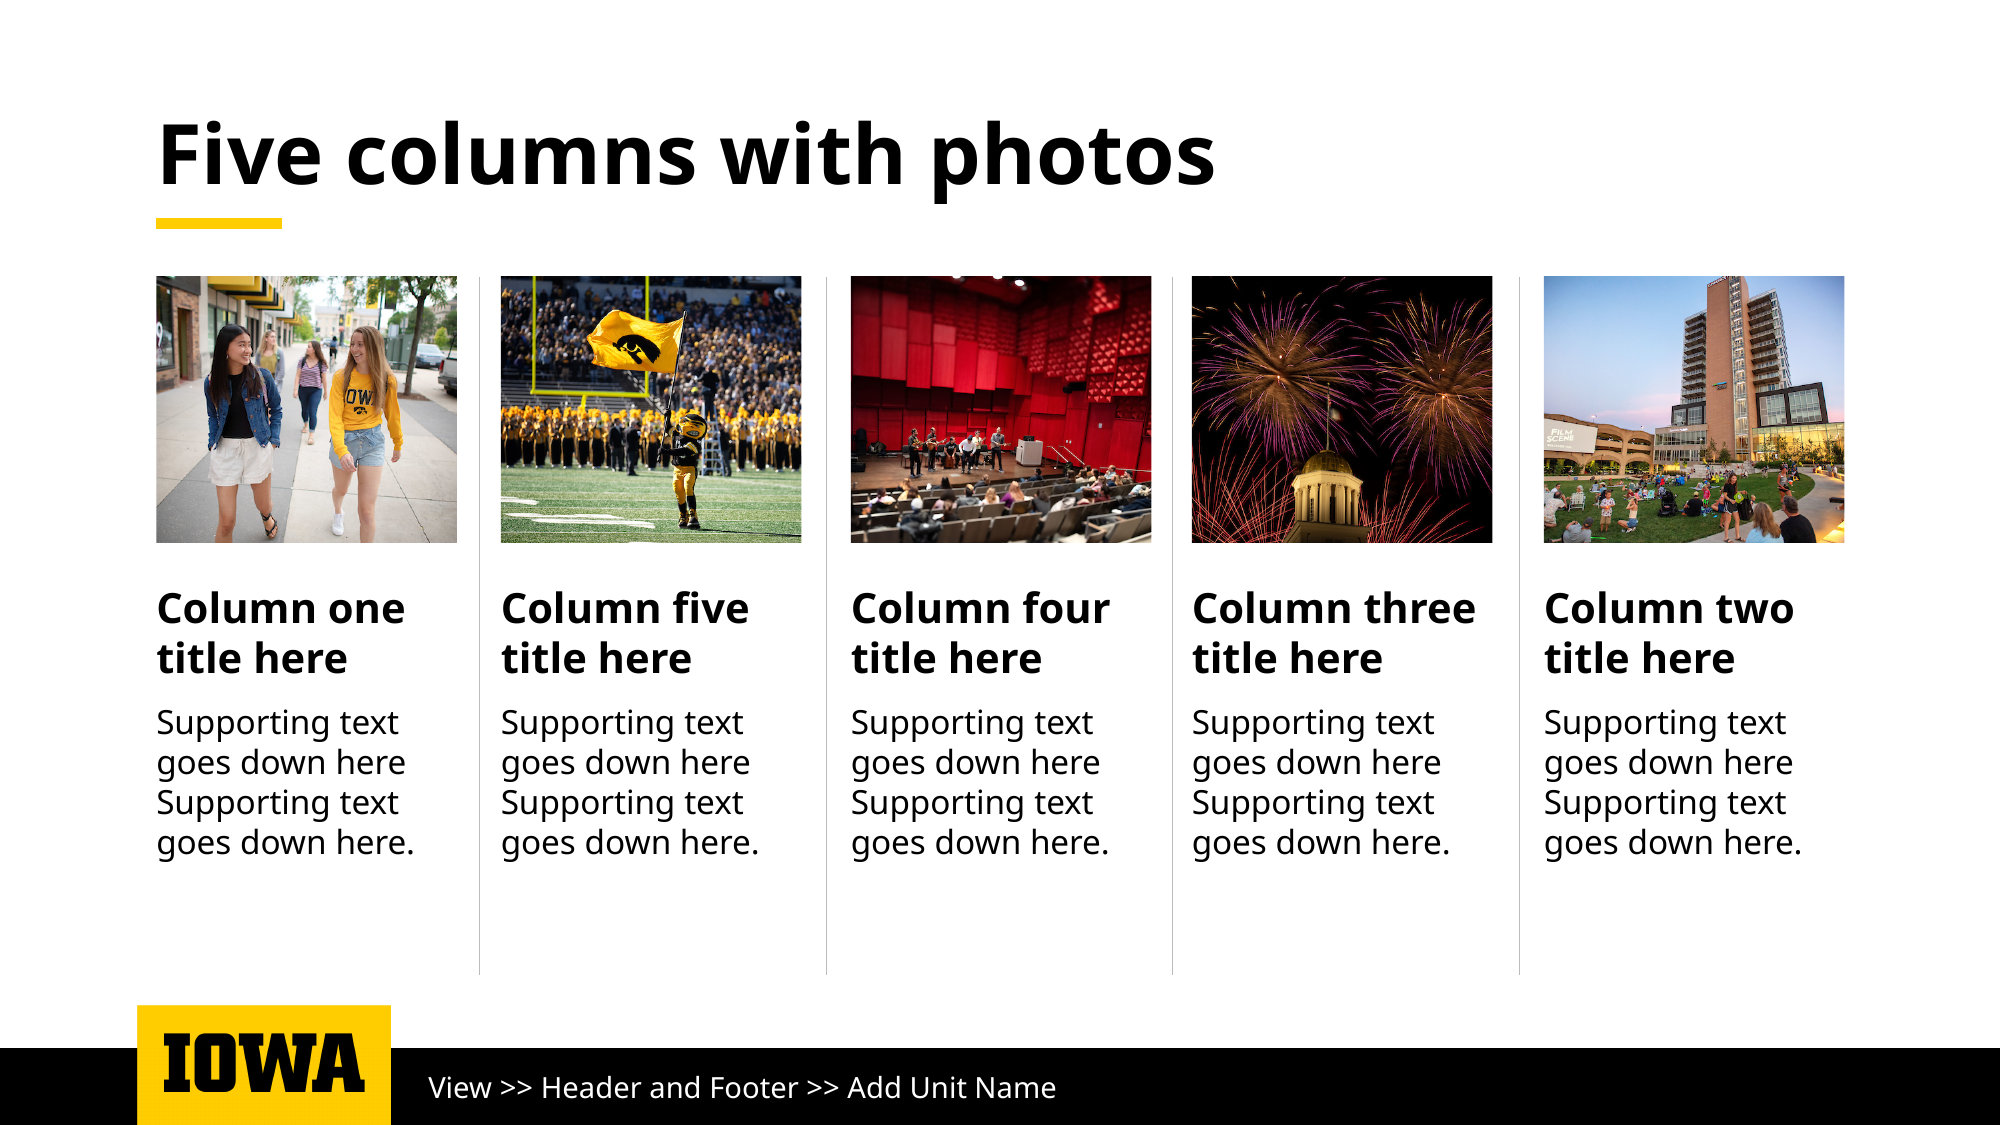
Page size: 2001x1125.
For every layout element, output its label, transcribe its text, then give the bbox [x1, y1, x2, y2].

picture [156, 276, 457, 543]
list Column one title here [156, 581, 456, 692]
picture [850, 276, 1152, 543]
list Column four title here [850, 581, 1151, 692]
list Column two title here [1543, 581, 1844, 693]
list Column five title here [500, 581, 801, 692]
title Five columns with photos [156, 86, 1844, 229]
footer View >> Header and Footer >> Add Unit Name [413, 1056, 1838, 1117]
list Supporting text goes down here Supporting text goes down here. [1543, 701, 1844, 933]
list Supporting text goes down here Supporting text goes down here. [850, 701, 1151, 933]
picture [500, 276, 802, 543]
list Supporting text goes down here Supporting text goes down here. [500, 701, 801, 933]
list Supporting text goes down here Supporting text goes down here. [1191, 701, 1492, 933]
picture [1543, 276, 1845, 543]
list Column three title here [1191, 581, 1492, 692]
picture [1191, 276, 1493, 543]
list Supporting text goes down here Supporting text goes down here. [156, 701, 456, 933]
picture [137, 1005, 391, 1125]
